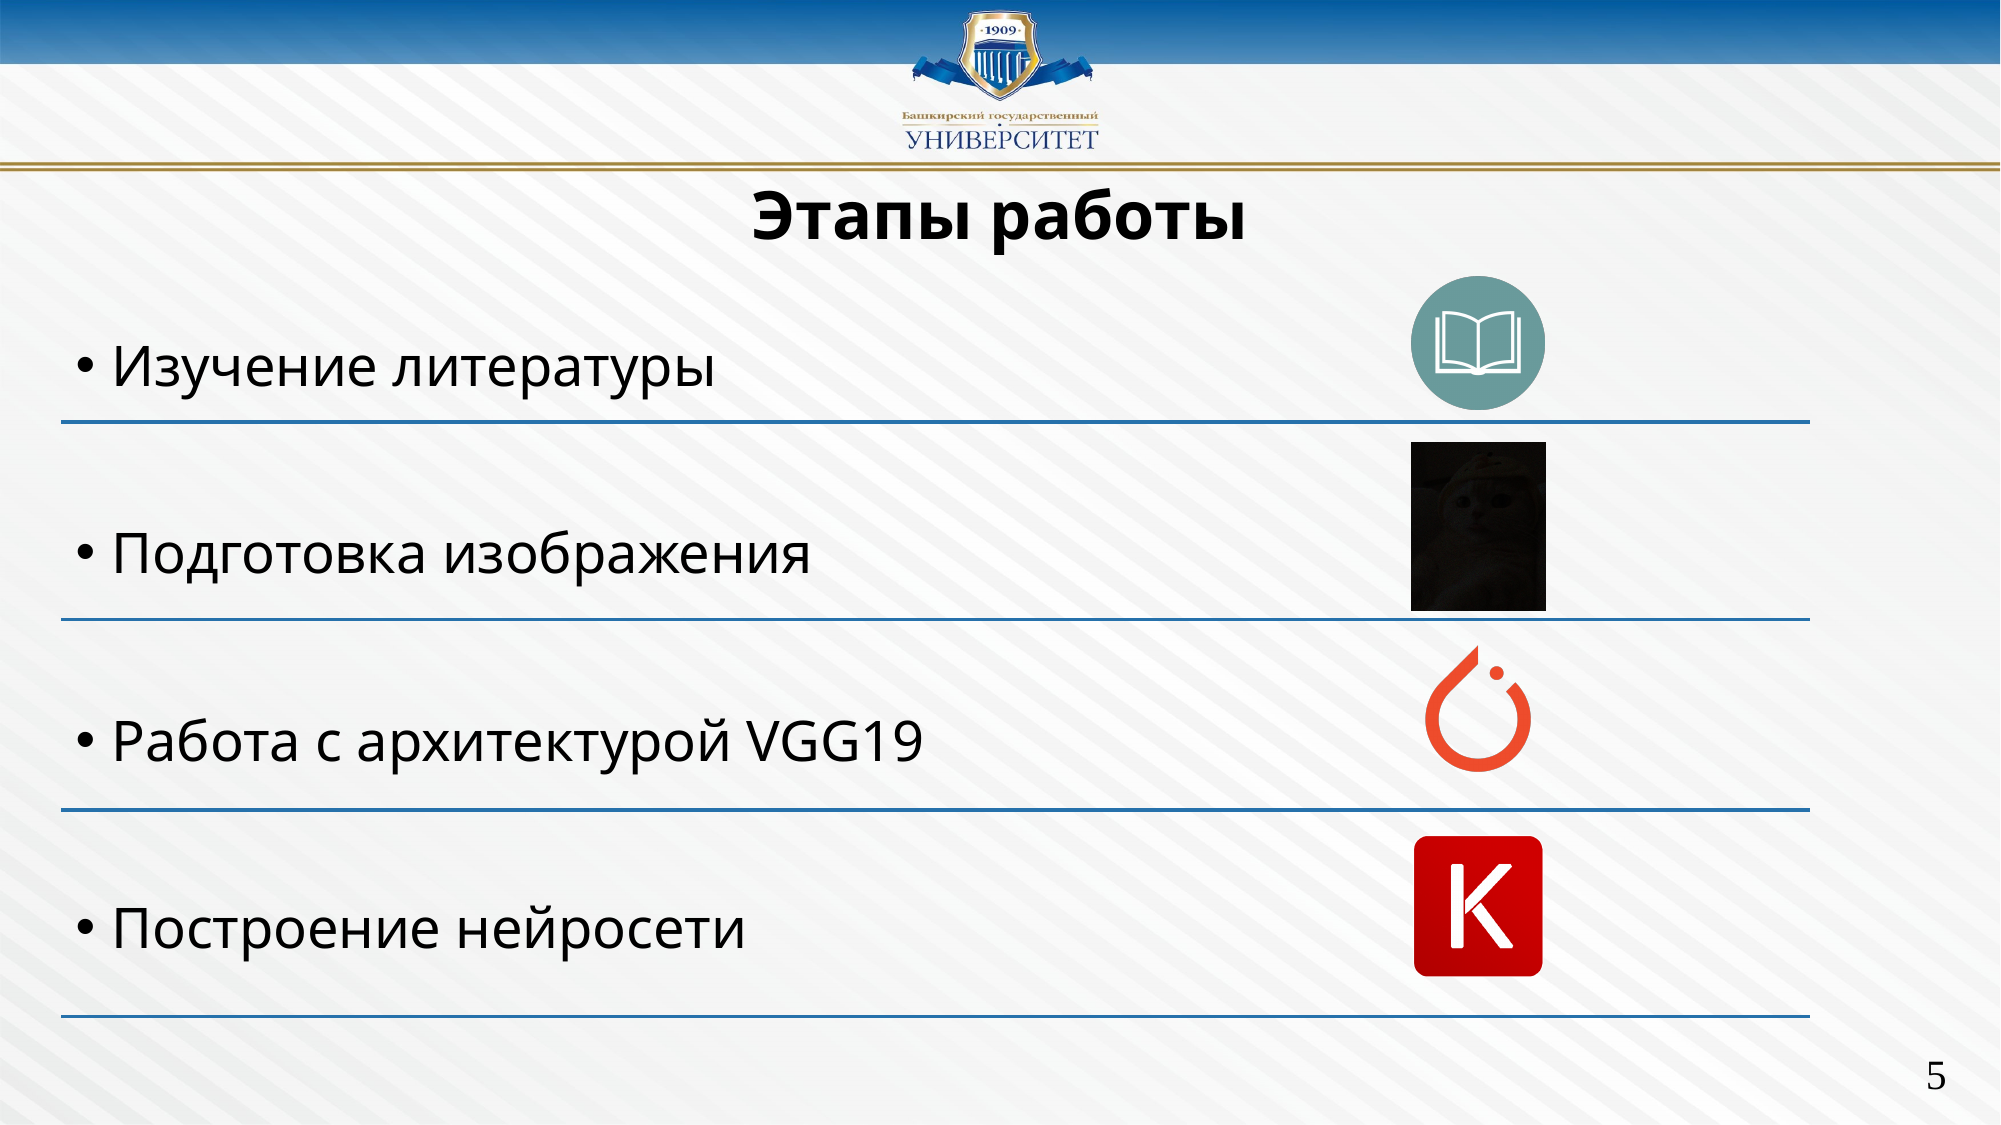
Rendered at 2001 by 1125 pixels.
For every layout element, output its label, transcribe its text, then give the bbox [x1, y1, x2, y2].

picture [0, 0, 2001, 1125]
list Изучение литературы Подготовка изображения Работа с архитектурой VGG19 Построение нейросети [60, 218, 1940, 971]
title Этапы работы [179, 172, 1821, 218]
slide_number 5 [1511, 1043, 1962, 1103]
